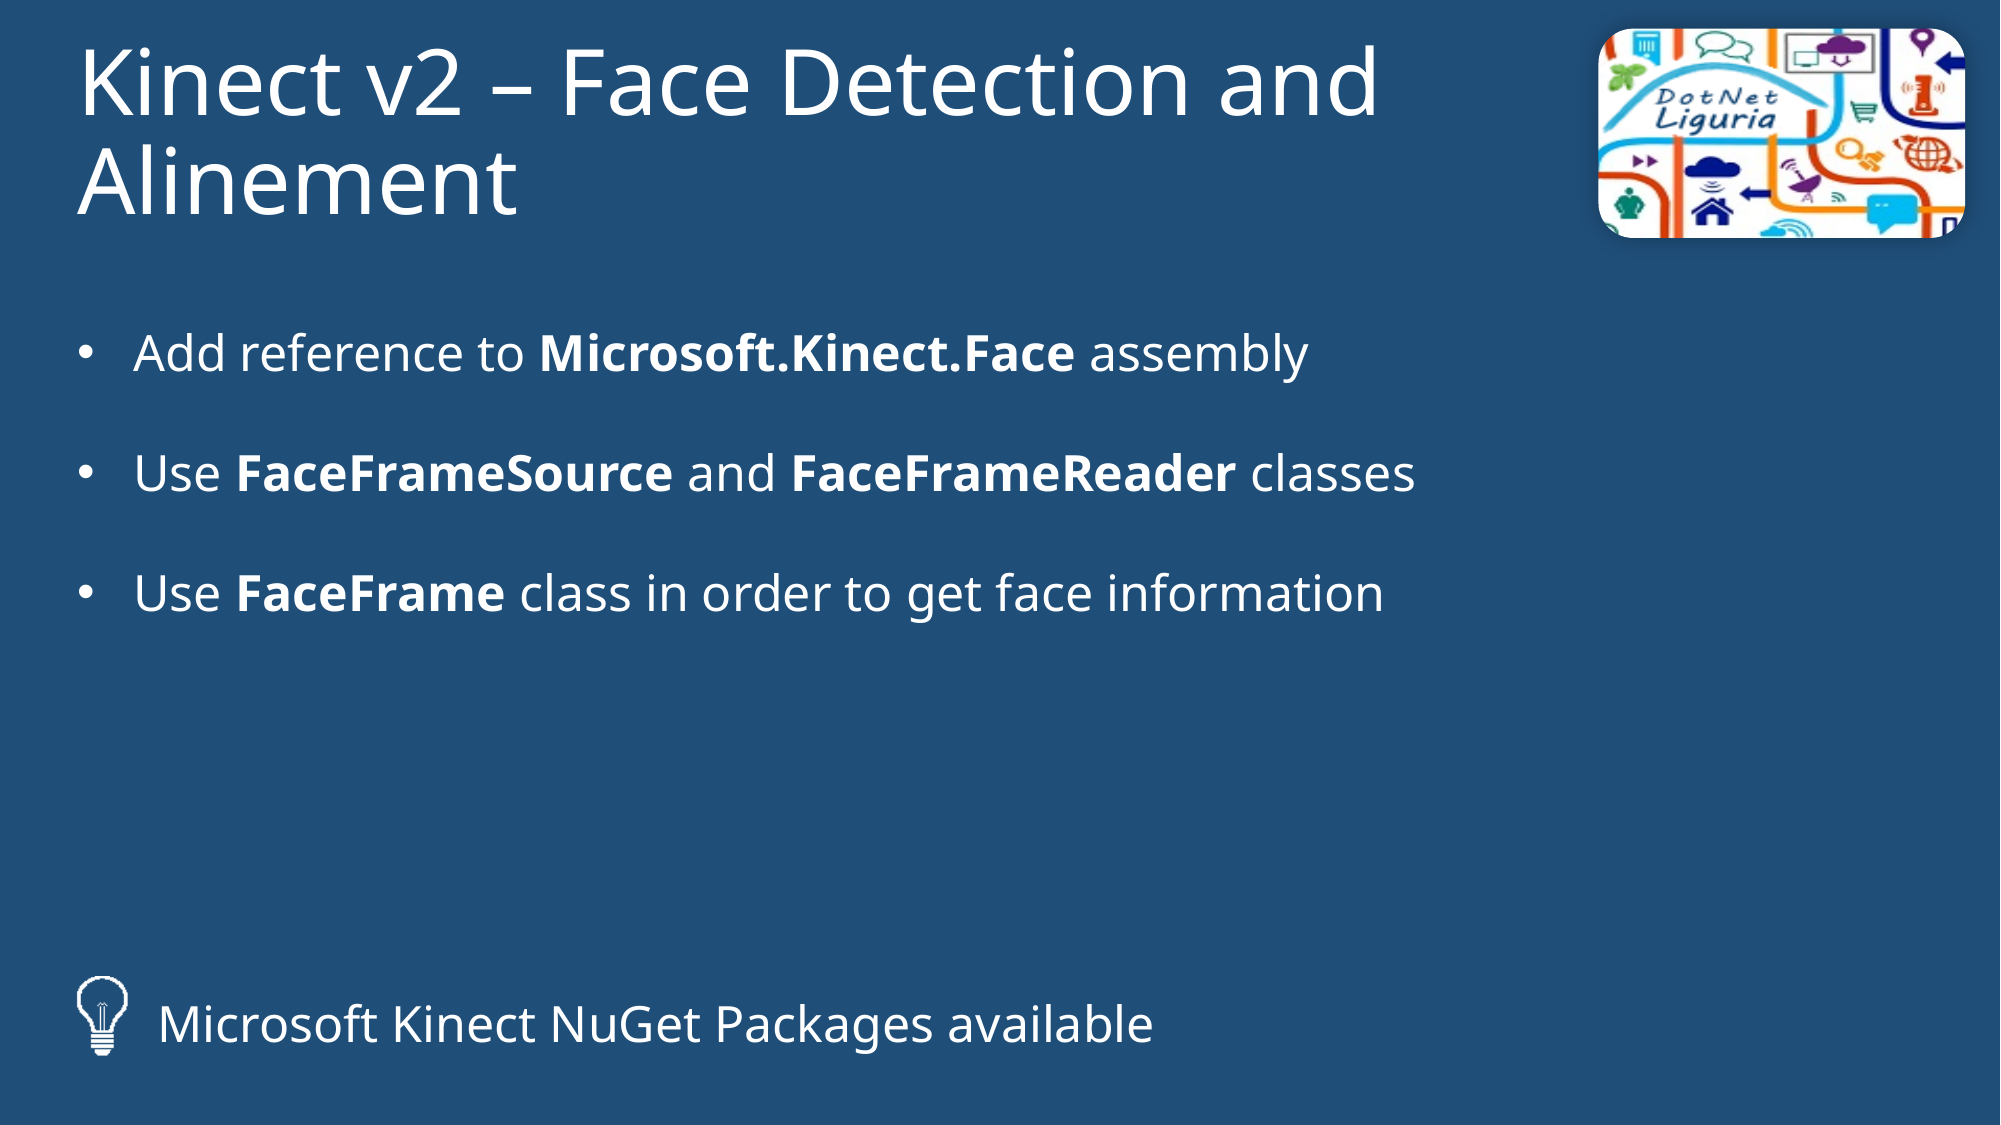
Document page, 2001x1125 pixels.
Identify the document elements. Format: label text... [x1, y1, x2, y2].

text_box Microsoft Kinect NuGet Packages available [142, 984, 1548, 1060]
picture [1598, 28, 1966, 238]
text_box Add reference to Microsoft.Kinect.Face assembly Use FaceFrameSource and FaceFrameReader classes Use FaceFrame class in order to get face information [62, 314, 1950, 630]
text_box Kinect v2 – Face Detection and Alinement [62, 28, 1579, 204]
picture [62, 976, 143, 1057]
